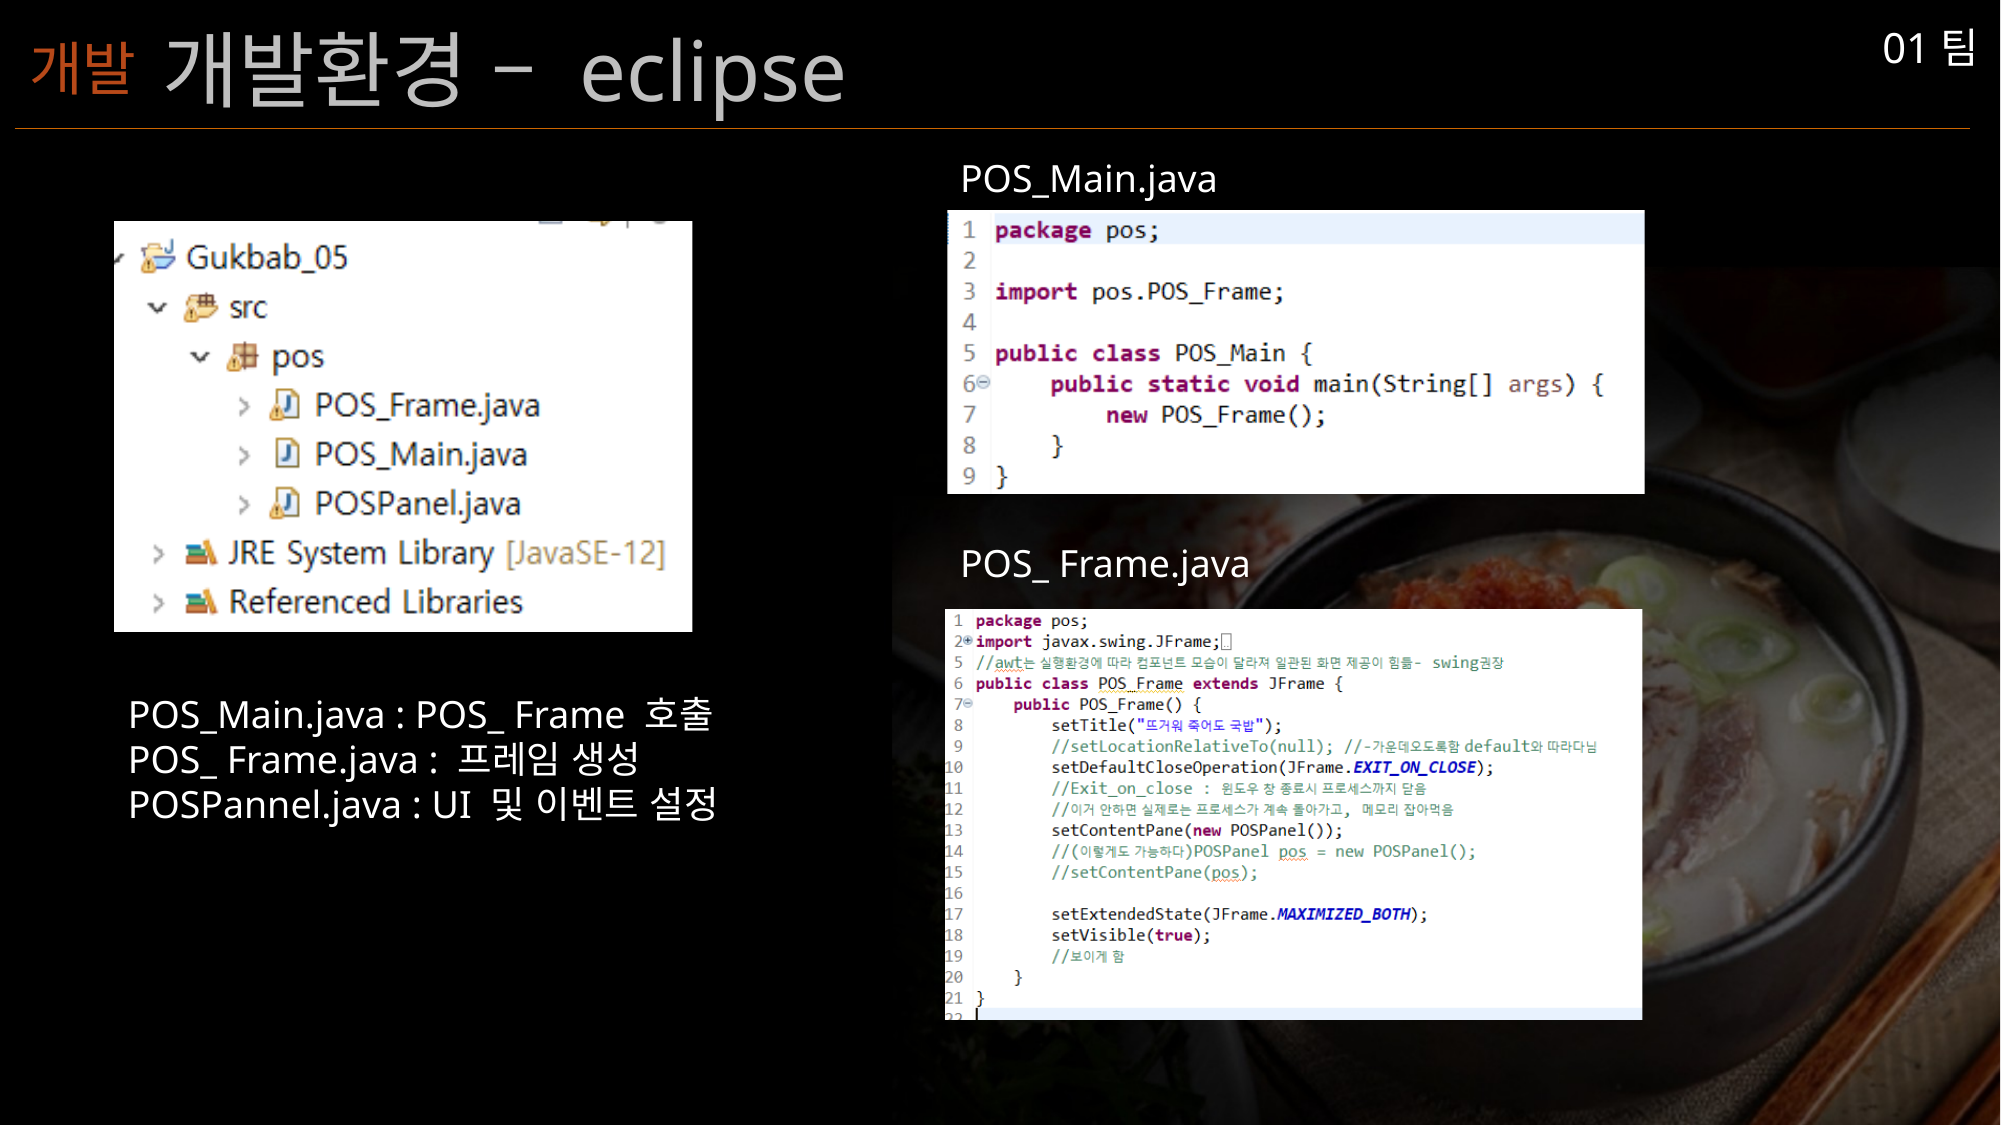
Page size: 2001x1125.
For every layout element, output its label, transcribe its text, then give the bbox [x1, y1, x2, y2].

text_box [945, 147, 1645, 1020]
text_box 01팀 [1867, 20, 2000, 88]
text_box 개발환경 – eclipse [147, 31, 948, 118]
picture [0, 0, 2001, 1125]
text_box 개발 [14, 24, 212, 110]
text_box POS_Main.java : POS_ Frame 호출 POS_ Frame.java : 프레임 생성 POSPannel.java : UI 및 이벤트 설정 [113, 683, 781, 834]
